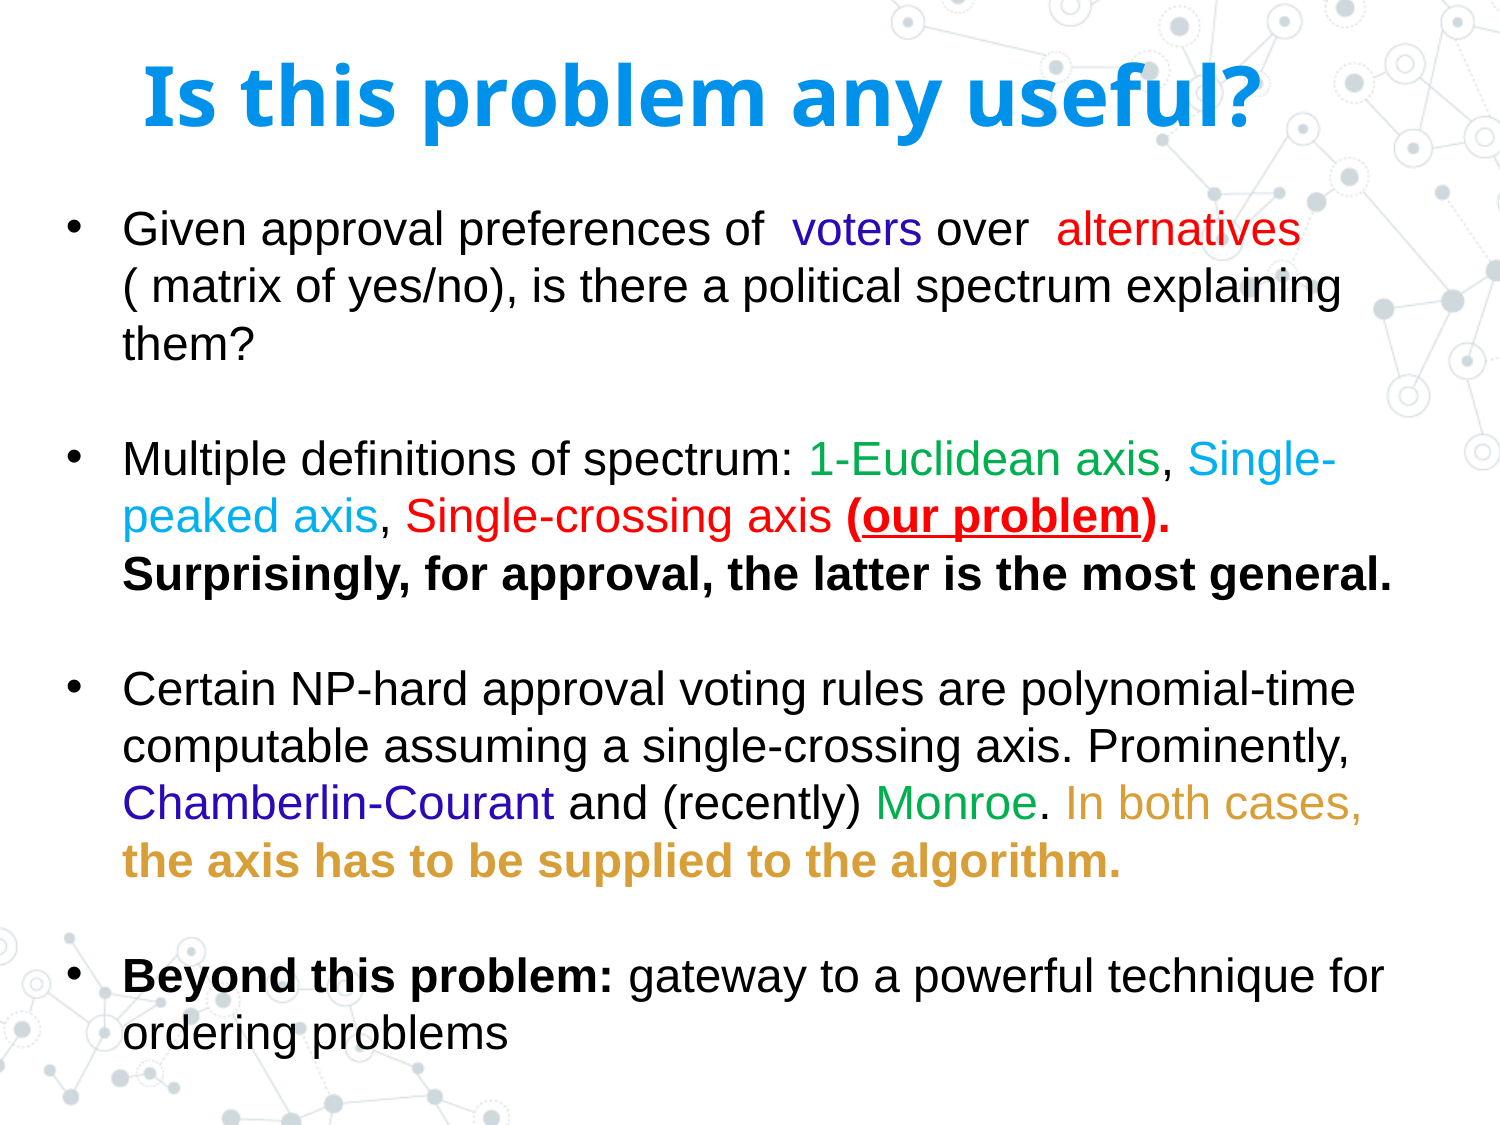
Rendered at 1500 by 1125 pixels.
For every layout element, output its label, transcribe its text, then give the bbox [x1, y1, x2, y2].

picture [0, 0, 1500, 1125]
title Is this problem any useful? [128, 4, 1372, 159]
